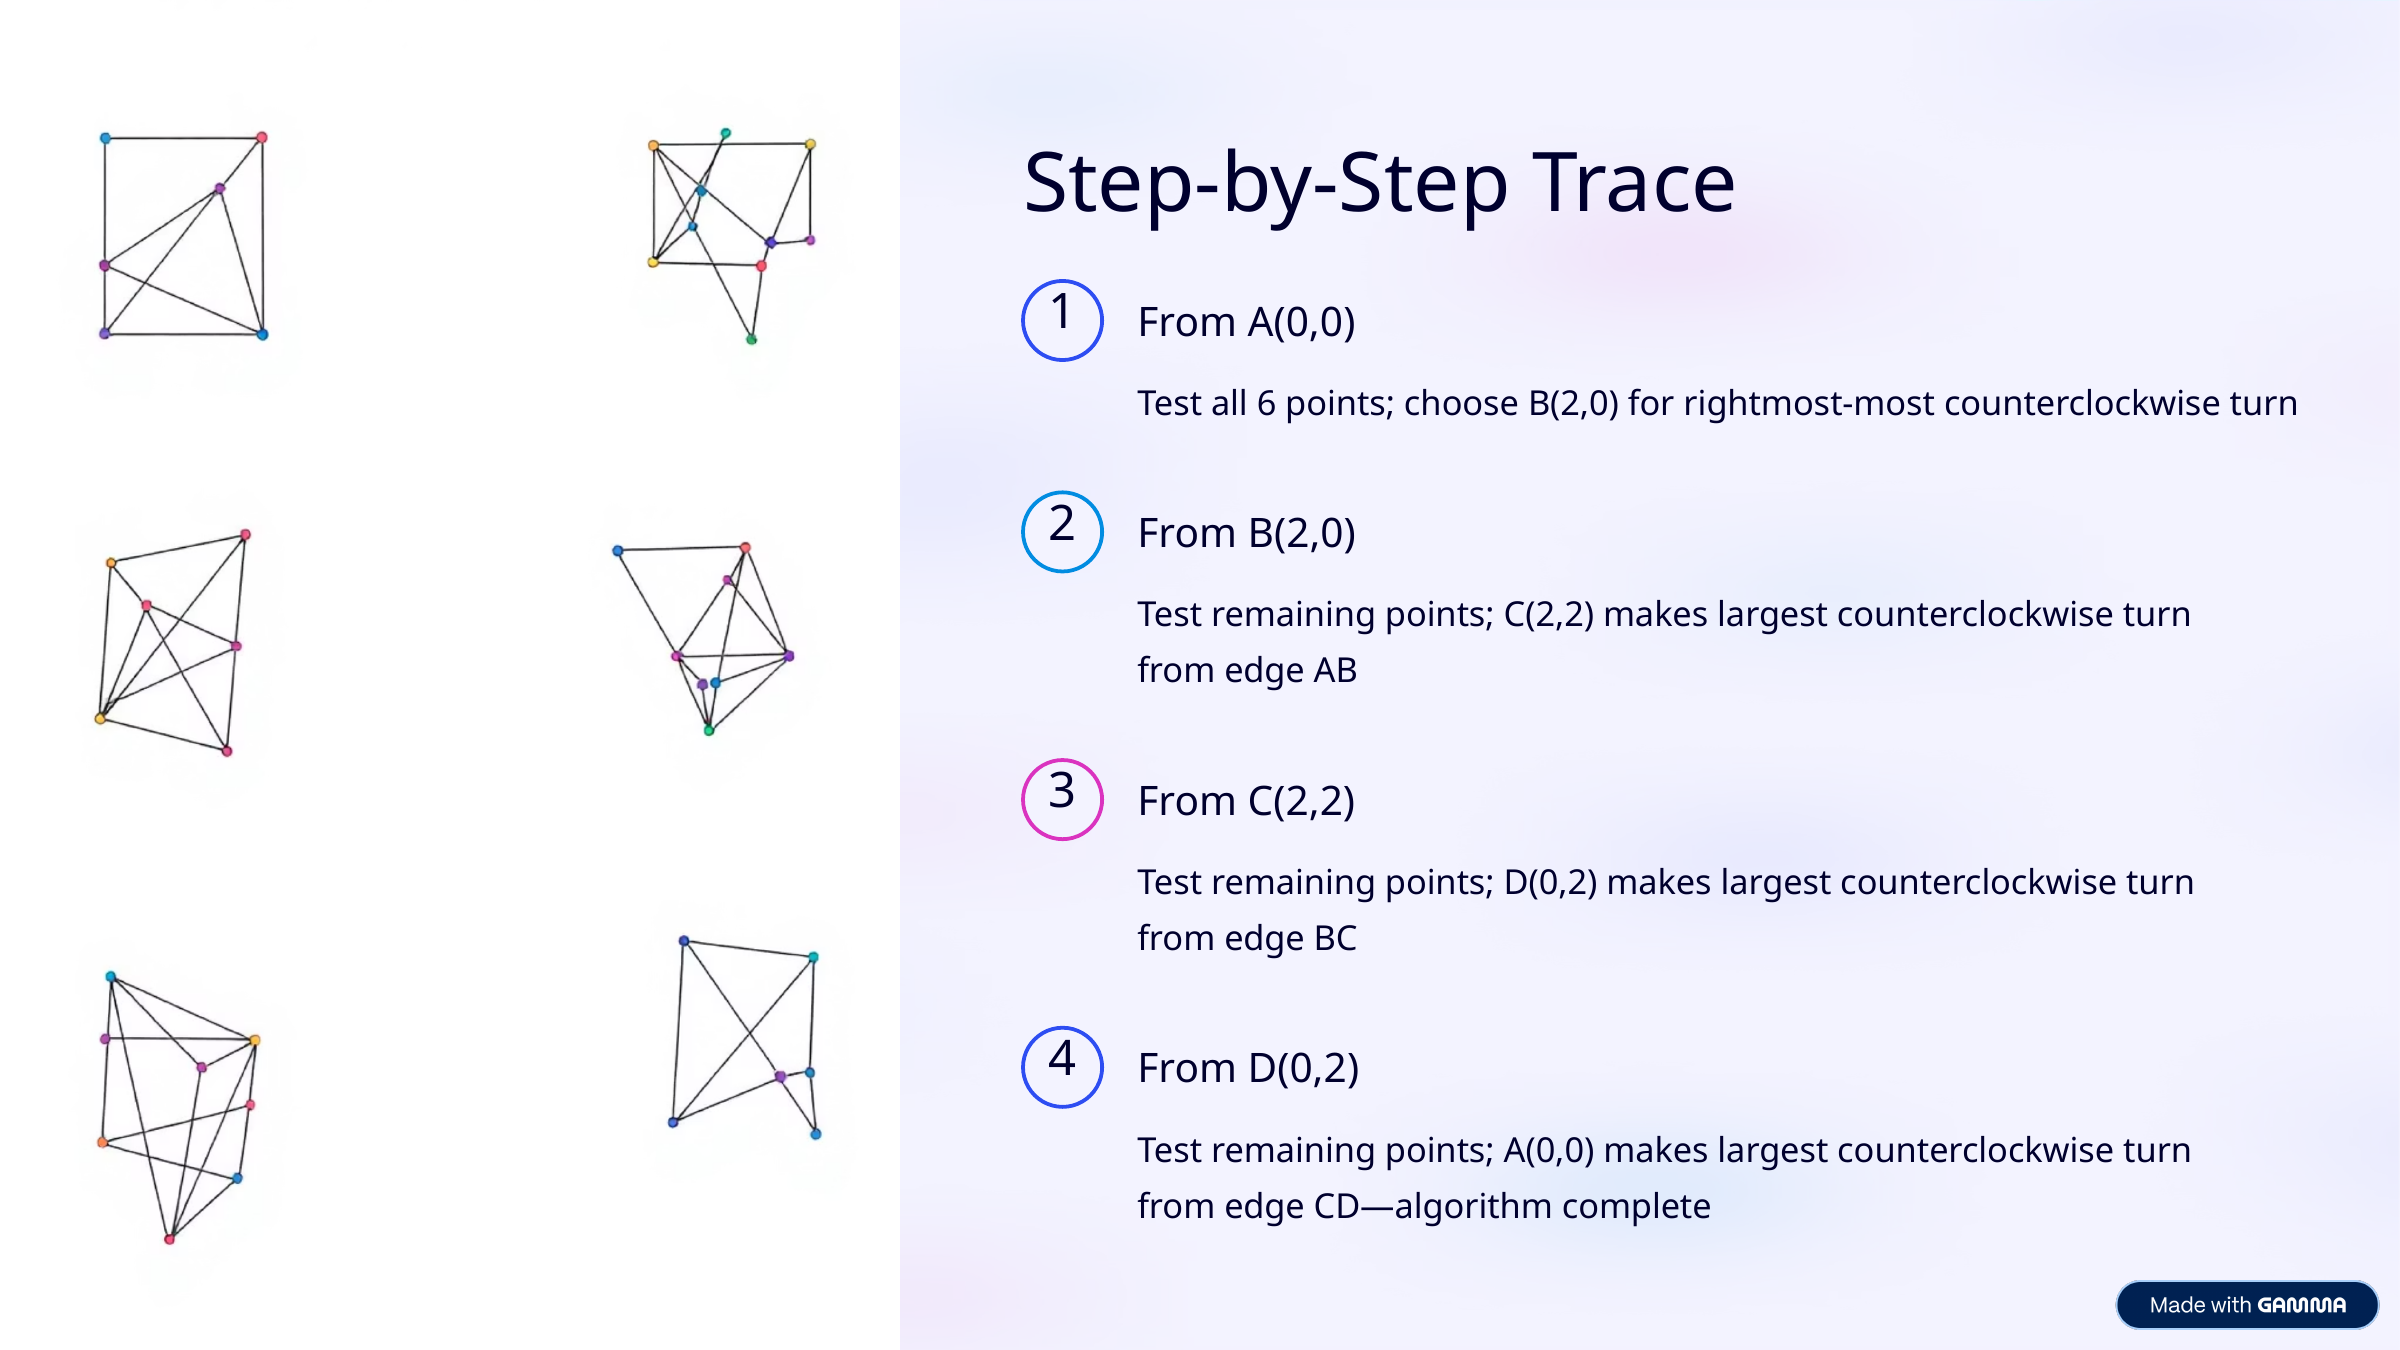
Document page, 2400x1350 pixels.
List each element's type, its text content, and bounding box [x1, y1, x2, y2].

text_box [1088, 501, 1103, 563]
text_box [1038, 831, 1087, 840]
text_box [1038, 563, 1087, 572]
text_box [1023, 290, 1037, 351]
text_box Test remaining points; D(0,2) makes largest counterclockwise turn from edge BC [1137, 844, 2277, 958]
text_box From A(0,0) [1137, 293, 1551, 345]
text_box Test remaining points; C(2,2) makes largest counterclockwise turn from edge AB [1137, 577, 2277, 690]
text_box [1088, 290, 1103, 351]
text_box 1 [1037, 289, 1088, 352]
text_box [1088, 1037, 1103, 1098]
text_box [1038, 1099, 1087, 1107]
text_box [1038, 280, 1087, 289]
text_box 2 [1037, 500, 1088, 563]
text_box [1023, 1037, 1037, 1098]
text_box [1023, 501, 1037, 562]
text_box Step-by-Step Trace [1023, 124, 1851, 229]
text_box [1038, 352, 1087, 361]
text_box From B(2,0) [1137, 504, 1551, 557]
text_box Test remaining points; A(0,0) makes largest counterclockwise turn from edge CD—algorithm complete [1137, 1112, 2277, 1226]
text_box [1038, 760, 1087, 768]
text_box 3 [1037, 768, 1088, 831]
text_box [1039, 492, 1086, 500]
text_box [1038, 1027, 1087, 1036]
text_box [1088, 769, 1103, 830]
picture [2106, 1271, 2389, 1339]
text_box [1023, 769, 1037, 830]
text_box 4 [1037, 1036, 1088, 1099]
text_box Test all 6 points; choose B(2,0) for rightmost-most counterclockwise turn [1137, 365, 2277, 423]
picture [0, 0, 900, 1350]
text_box From C(2,2) [1137, 772, 1551, 824]
text_box From D(0,2) [1137, 1039, 1551, 1092]
